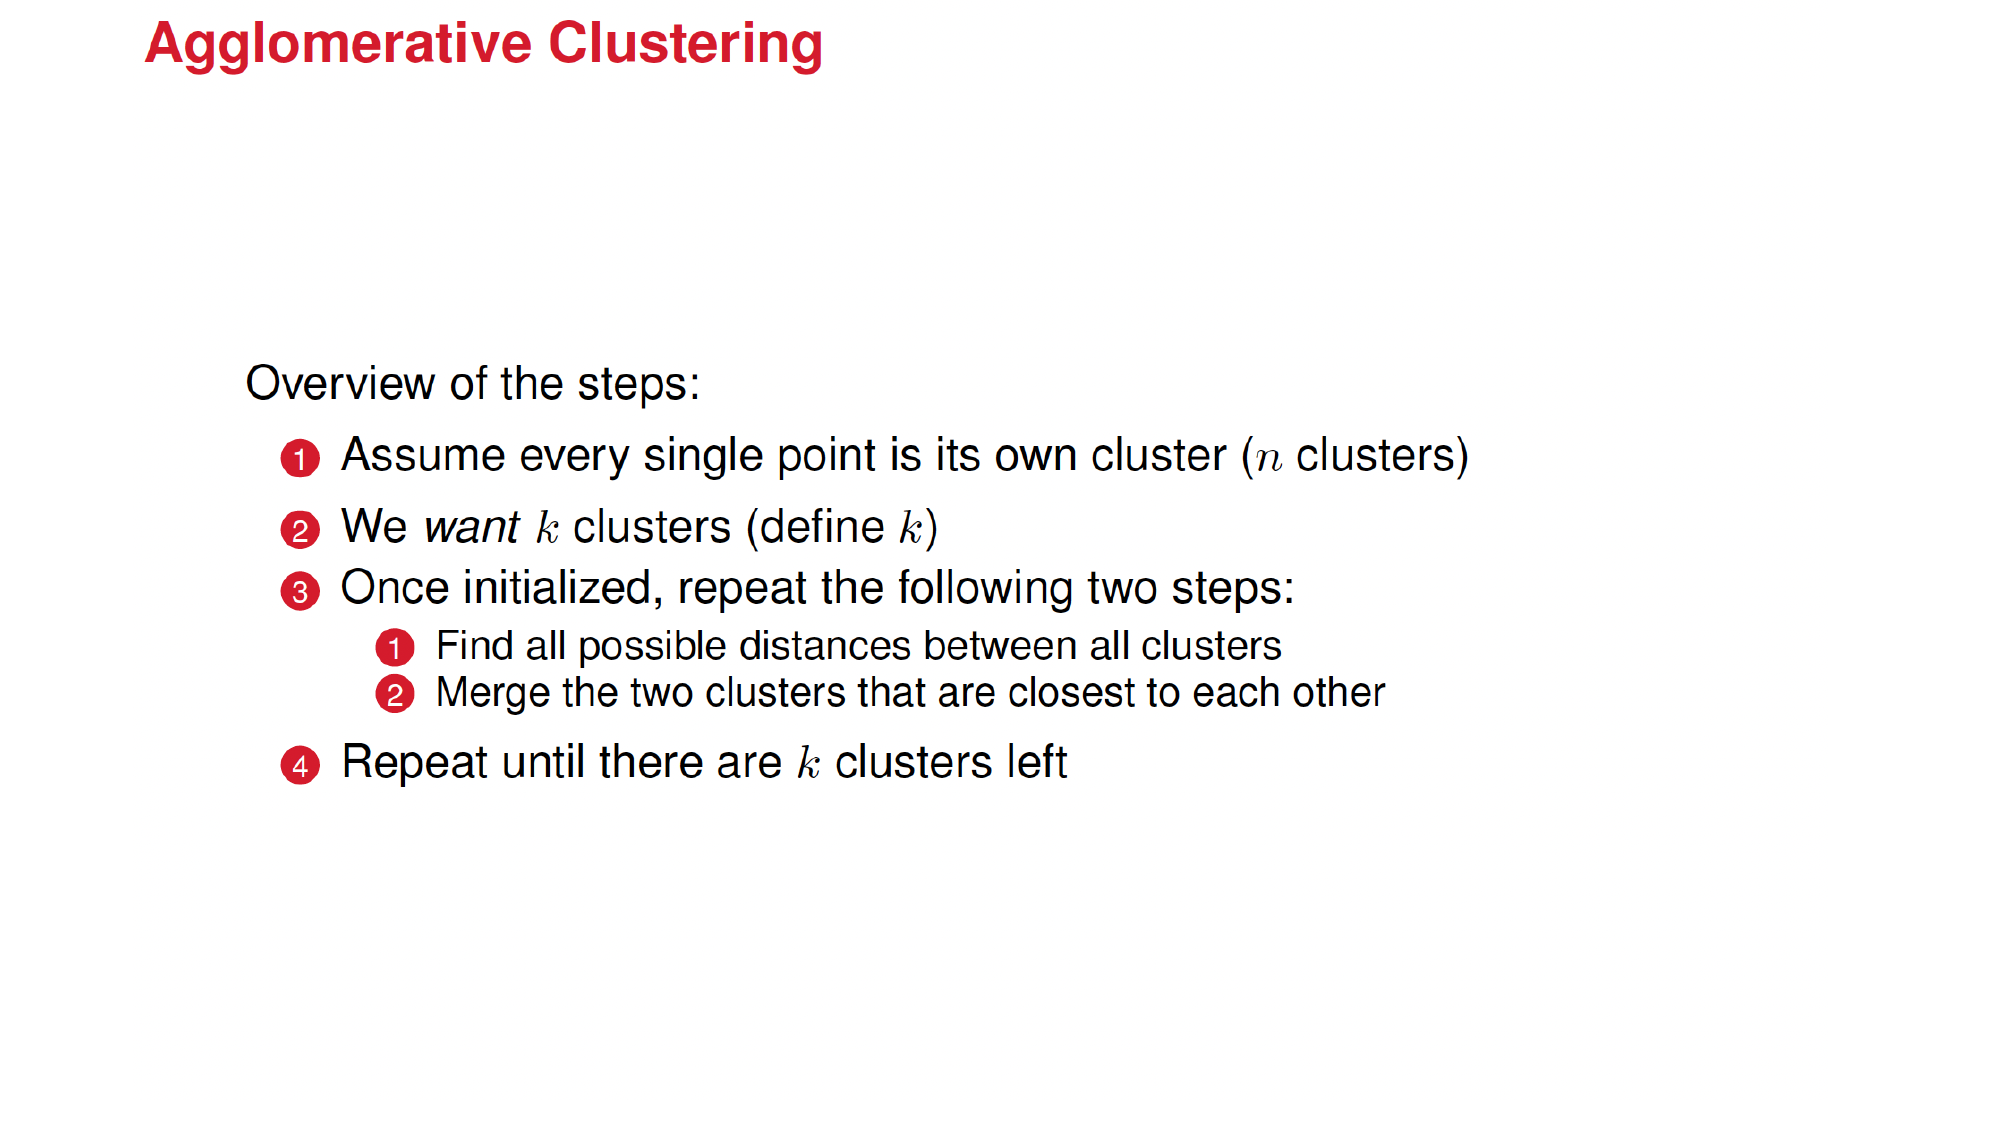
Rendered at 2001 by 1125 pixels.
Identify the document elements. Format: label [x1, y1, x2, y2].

picture [133, 0, 1829, 1101]
